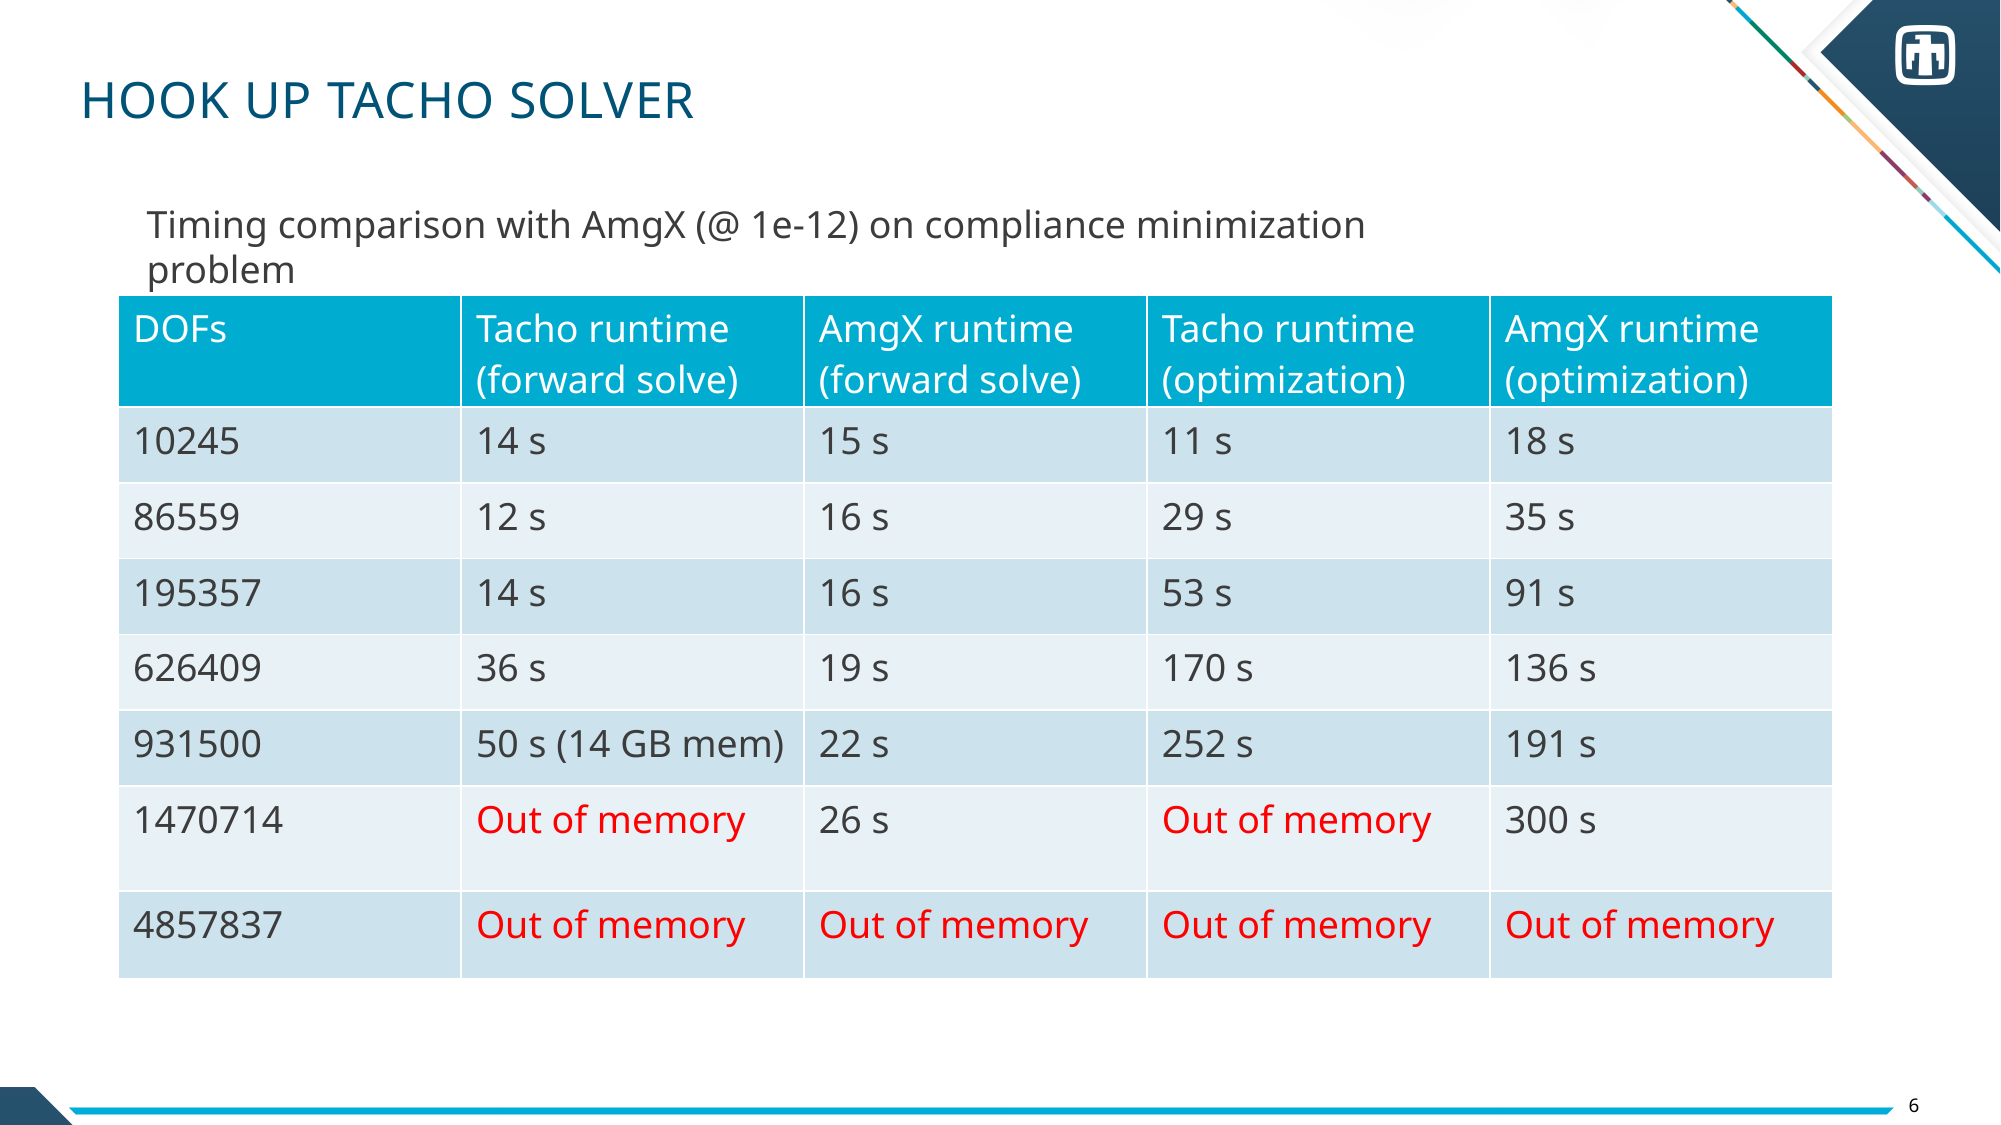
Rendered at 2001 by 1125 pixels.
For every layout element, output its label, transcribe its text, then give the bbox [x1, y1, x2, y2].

table_cell 10245 [119, 408, 460, 482]
table_cell 195357 [119, 559, 460, 634]
table_cell Out of memory [462, 787, 803, 890]
table_header Tacho runtime (forward solve) [462, 296, 803, 406]
table_cell 29 s [1148, 484, 1489, 558]
table_cell 252 s [1148, 711, 1489, 785]
table_header DOFs [119, 296, 460, 406]
table_header AmgX runtime (optimization) [1491, 296, 1832, 406]
table_cell Out of memory [1148, 787, 1489, 890]
table_header Tacho runtime (optimization) [1148, 296, 1489, 406]
table_cell 19 s [805, 635, 1146, 709]
table_cell Out of memory [1148, 892, 1489, 978]
slide_number 6 [1893, 1086, 1974, 1125]
table_cell 1470714 [119, 787, 460, 890]
table_cell 50 s (14 GB mem) [462, 711, 803, 785]
table_cell Out of memory [805, 892, 1146, 978]
title Hook up Tacho Solver [80, 38, 1737, 166]
table_cell Out of memory [1491, 892, 1832, 978]
text_box Timing comparison with AmgX (@ 1e-12) on compliance minimization problem [131, 193, 1483, 294]
table_cell 14 s [462, 559, 803, 634]
table_cell 4857837 [119, 892, 460, 978]
table_cell 626409 [119, 635, 460, 709]
table_cell 35 s [1491, 484, 1832, 558]
table_cell 18 s [1491, 408, 1832, 482]
table_cell 91 s [1491, 559, 1832, 634]
table_cell 16 s [805, 484, 1146, 558]
table_cell 53 s [1148, 559, 1489, 634]
table_cell 170 s [1148, 635, 1489, 709]
table_cell 16 s [805, 559, 1146, 634]
table_cell 11 s [1148, 408, 1489, 482]
table_cell 36 s [462, 635, 803, 709]
table_cell 26 s [805, 787, 1146, 890]
table_cell 86559 [119, 484, 460, 558]
table_cell 191 s [1491, 711, 1832, 785]
table_cell Out of memory [462, 892, 803, 978]
table_cell 136 s [1491, 635, 1832, 709]
table_header AmgX runtime (forward solve) [805, 296, 1146, 406]
table_cell 15 s [805, 408, 1146, 482]
picture [0, 0, 2001, 1125]
table_cell 931500 [119, 711, 460, 785]
table_cell 12 s [462, 484, 803, 558]
table_cell 14 s [462, 408, 803, 482]
table_cell 22 s [805, 711, 1146, 785]
table_cell 300 s [1491, 787, 1832, 890]
